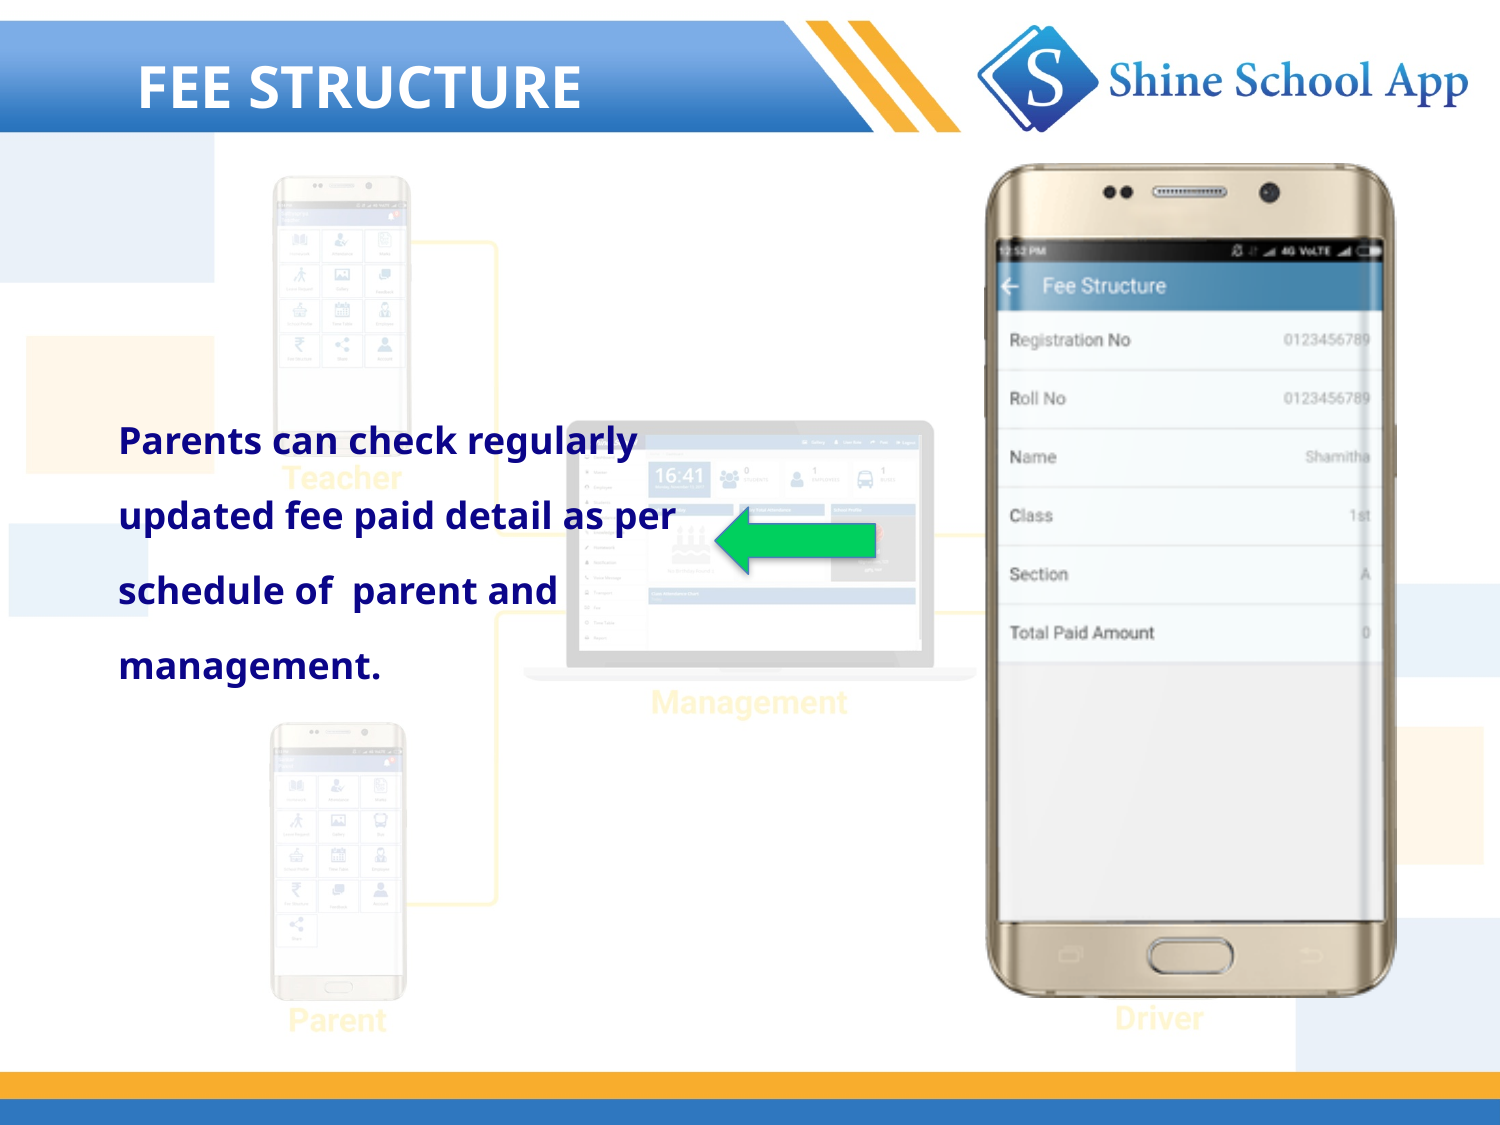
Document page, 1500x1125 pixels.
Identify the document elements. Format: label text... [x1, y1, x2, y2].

text_box [662, 824, 1400, 1063]
title FEE STRUCTURE [4, 23, 715, 147]
list Parents can check regularly updated fee paid detail as per schedule of parent and management. [0, 386, 727, 894]
text_box [714, 506, 877, 575]
picture [0, 0, 1500, 1125]
